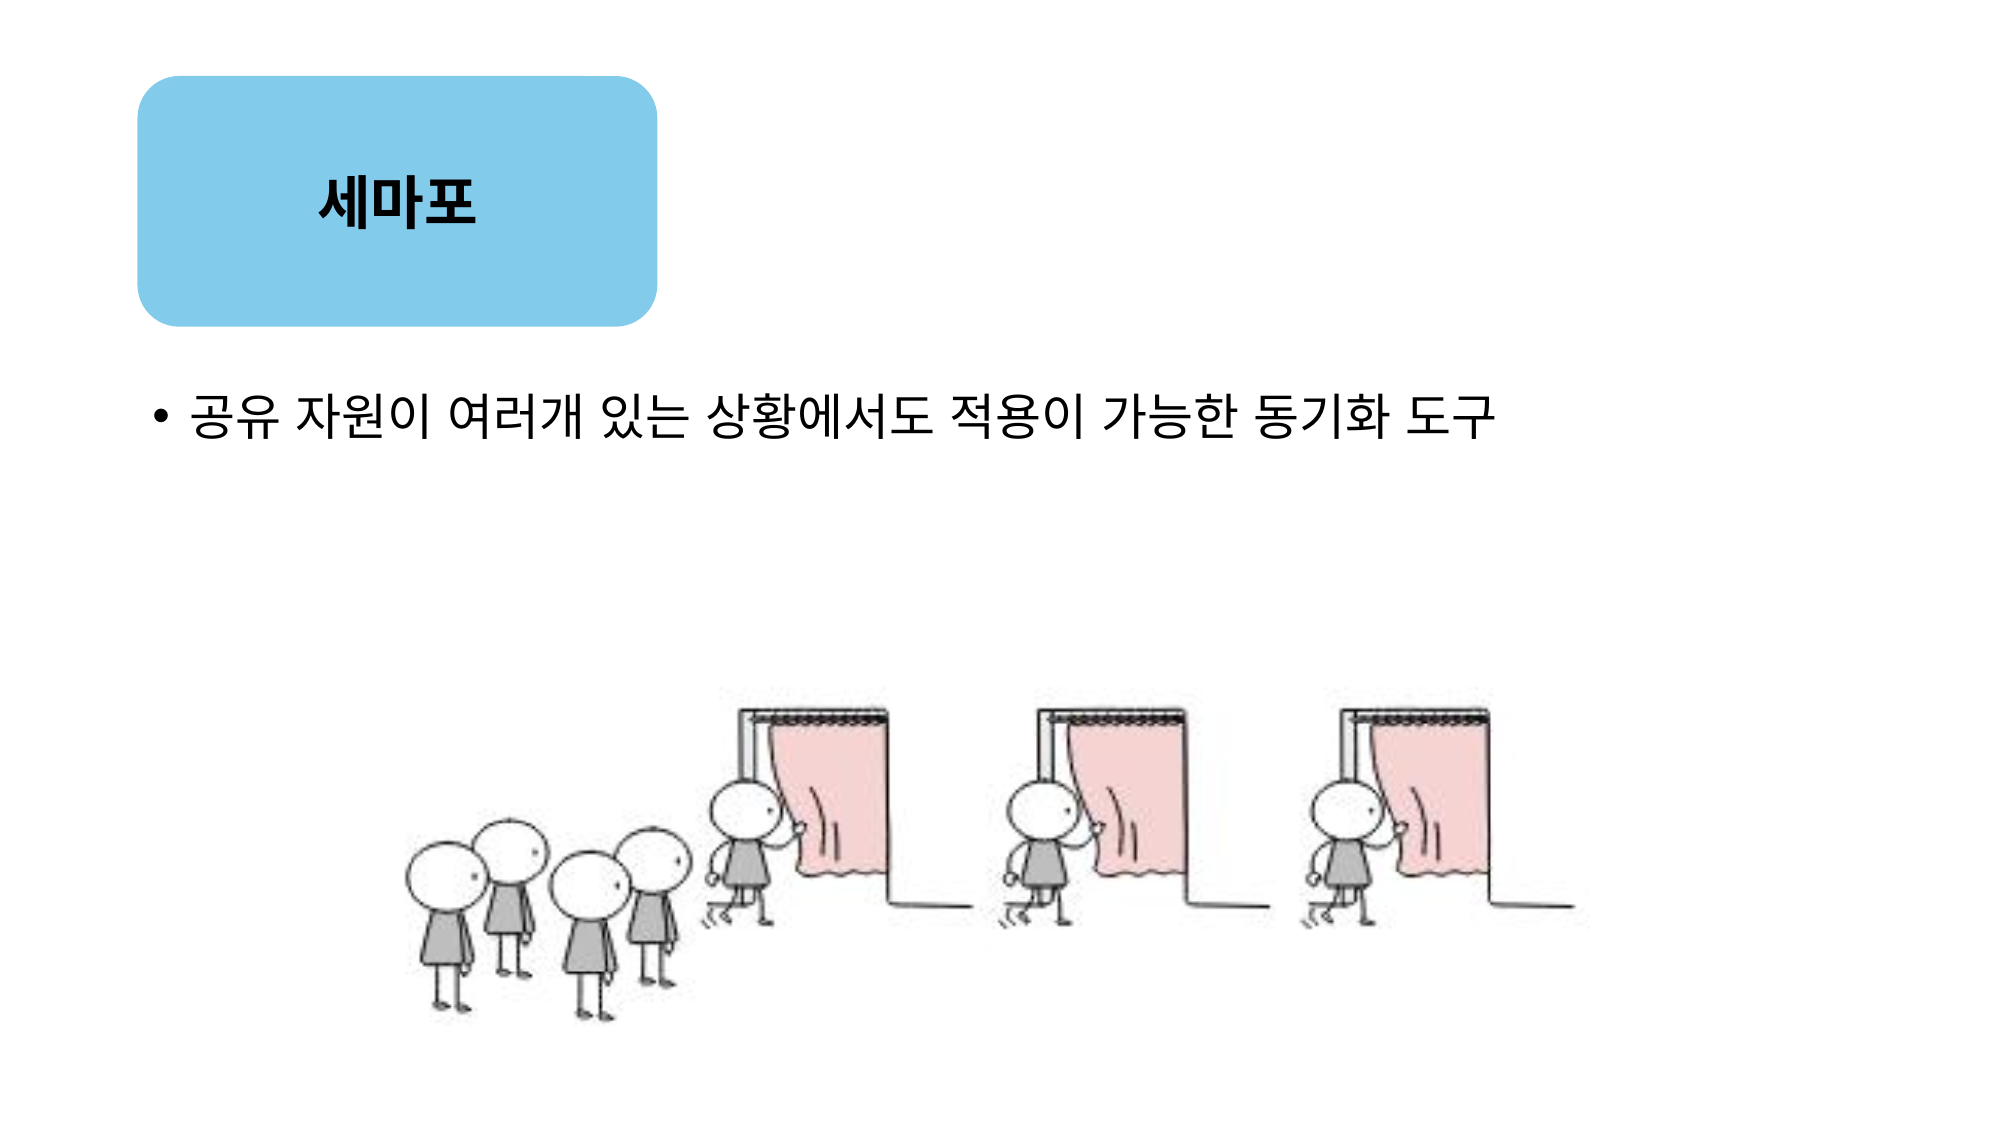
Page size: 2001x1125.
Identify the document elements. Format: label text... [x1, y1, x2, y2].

list 공유 자원이 여러개 있는 상황에서도 적용이 가능한 동기화 도구 [137, 384, 1863, 1014]
text_box 세마포 [135, 74, 659, 329]
picture [361, 623, 1638, 1072]
